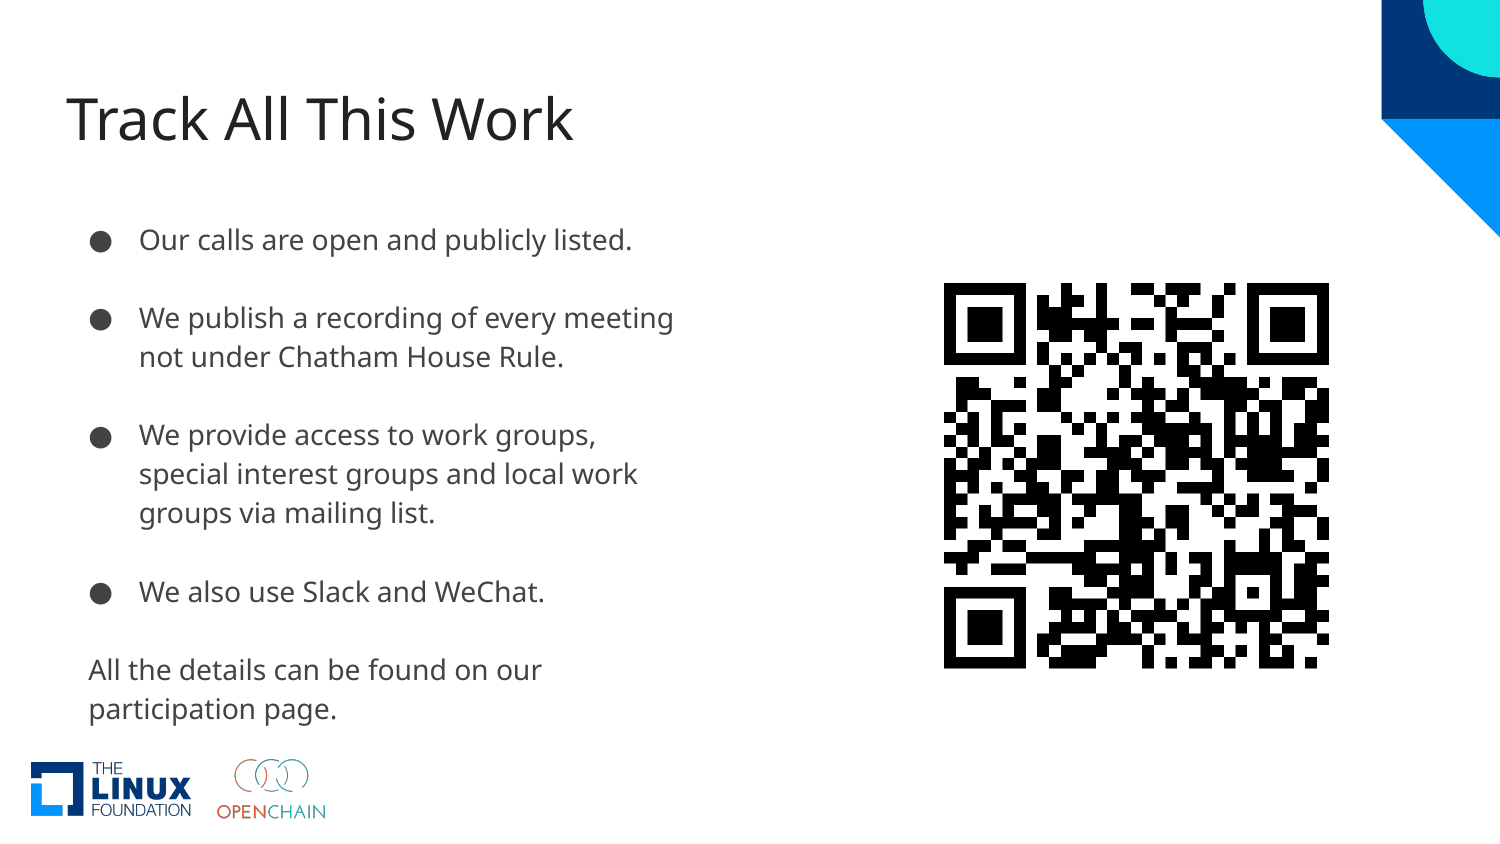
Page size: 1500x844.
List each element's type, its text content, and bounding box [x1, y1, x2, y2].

picture [927, 267, 1345, 684]
picture [31, 762, 191, 816]
picture [215, 757, 327, 821]
picture [1423, 0, 1500, 78]
list Our calls are open and publicly listed. We publish a recording of every meeting not under Chatham House Rule. We provide access to work groups, special interest groups and local work groups via mailing list. We also use Slack and WeChat. All the details can be found on our participation page. [51, 201, 708, 750]
title Track All This Work [51, 67, 1137, 167]
